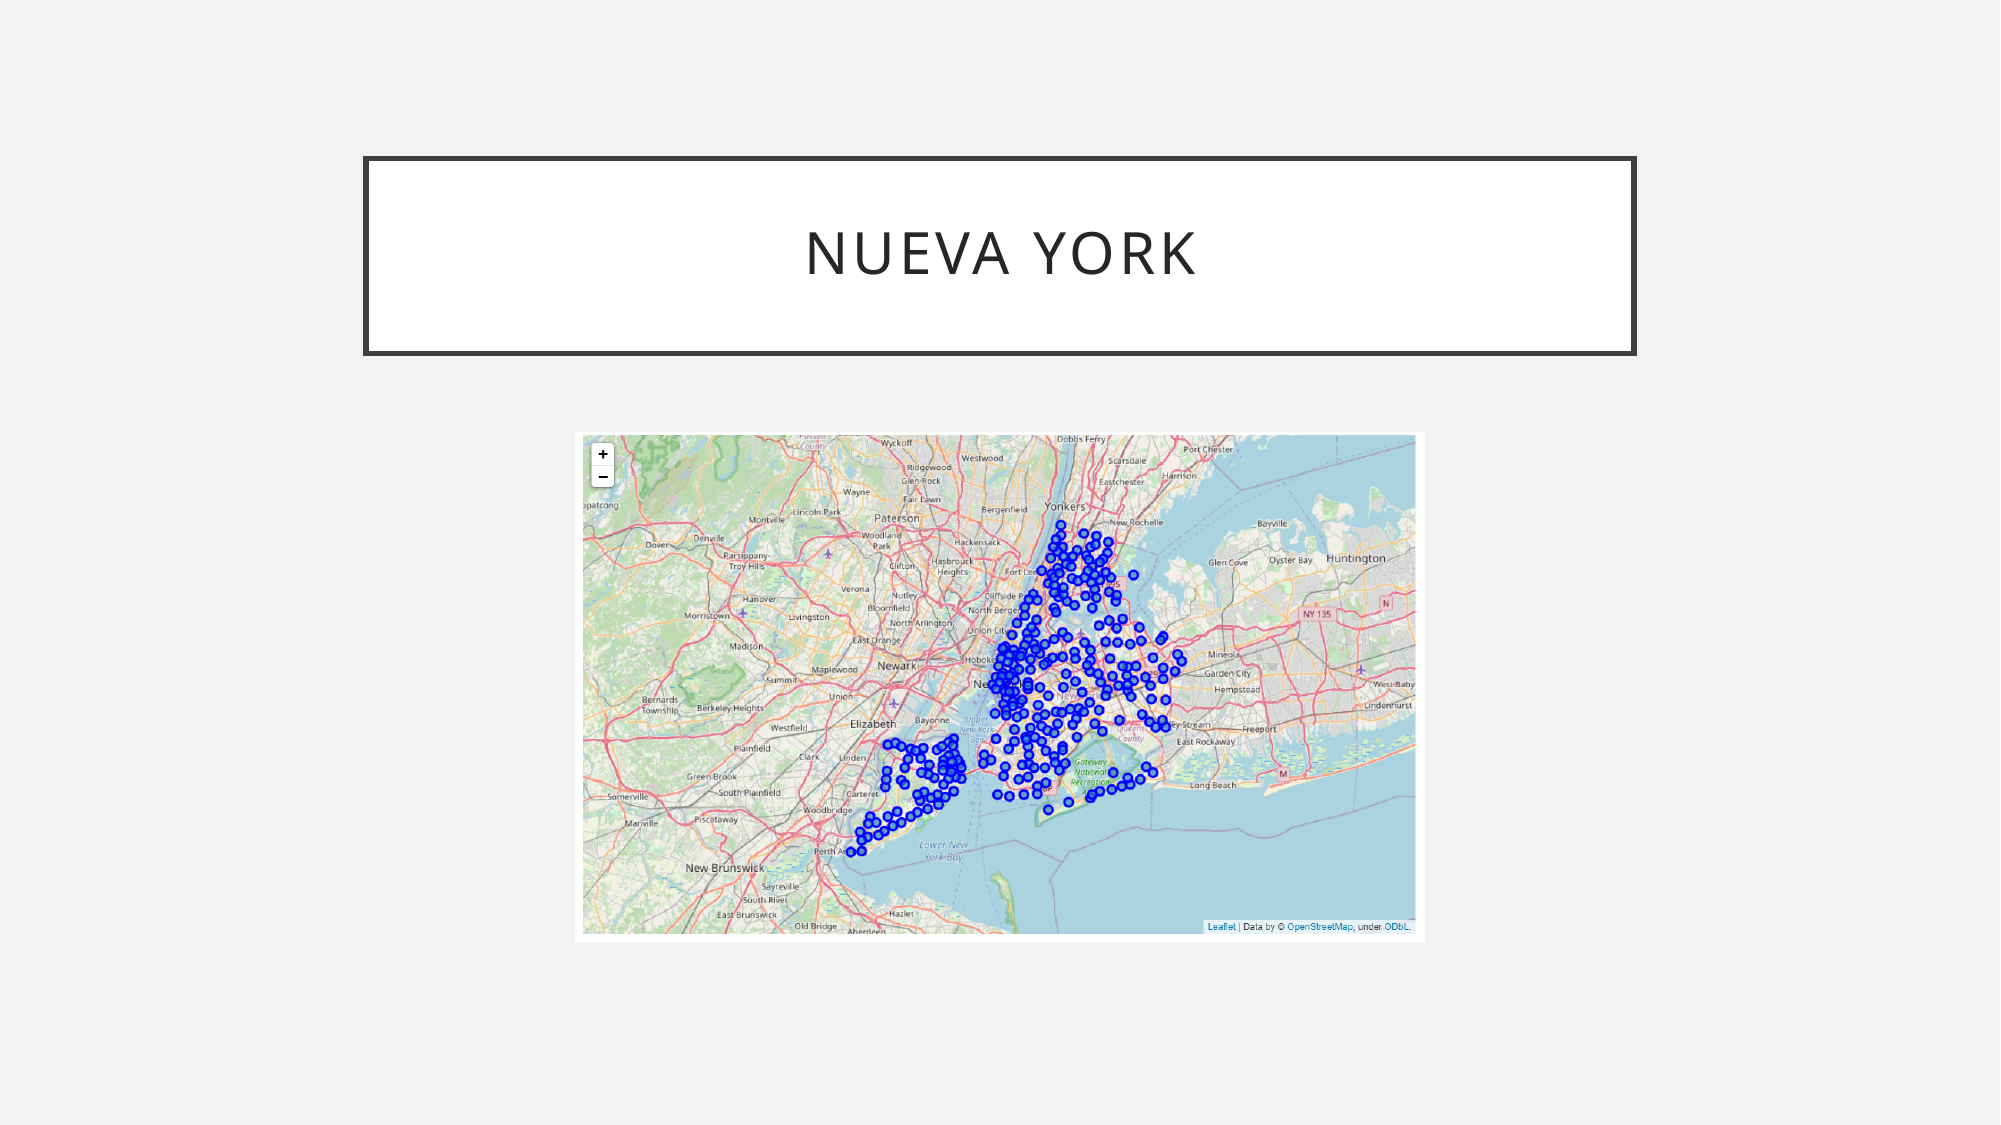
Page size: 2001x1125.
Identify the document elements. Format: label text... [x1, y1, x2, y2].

title Nueva York [363, 156, 1637, 356]
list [575, 432, 1425, 942]
